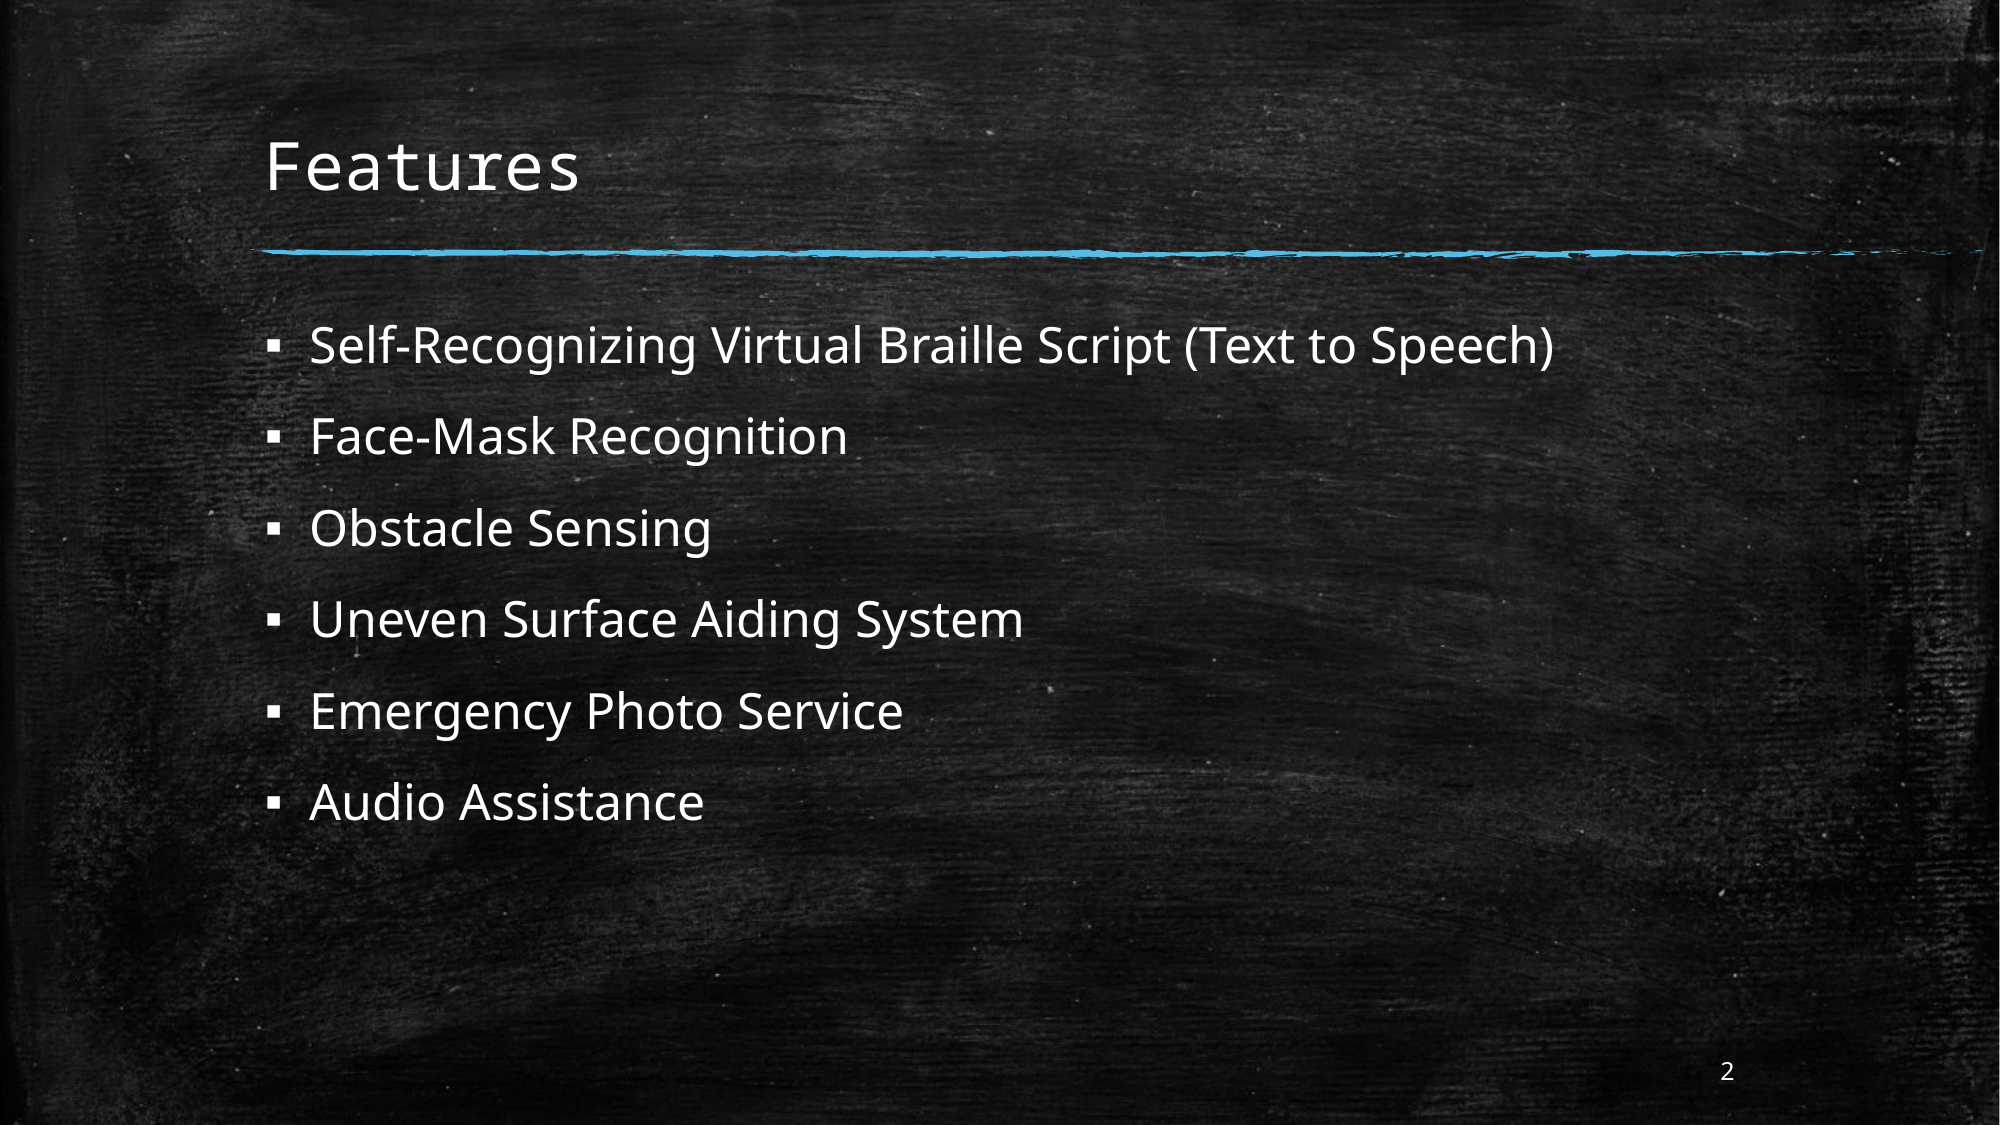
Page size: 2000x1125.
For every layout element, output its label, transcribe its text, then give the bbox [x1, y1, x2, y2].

title Features [249, 45, 1750, 213]
list Self-Recognizing Virtual Braille Script (Text to Speech) Face-Mask Recognition Obstacle Sensing Uneven Surface Aiding System Emergency Photo Service Audio Assistance [249, 312, 1750, 1013]
slide_number 2 [1562, 1050, 1750, 1096]
